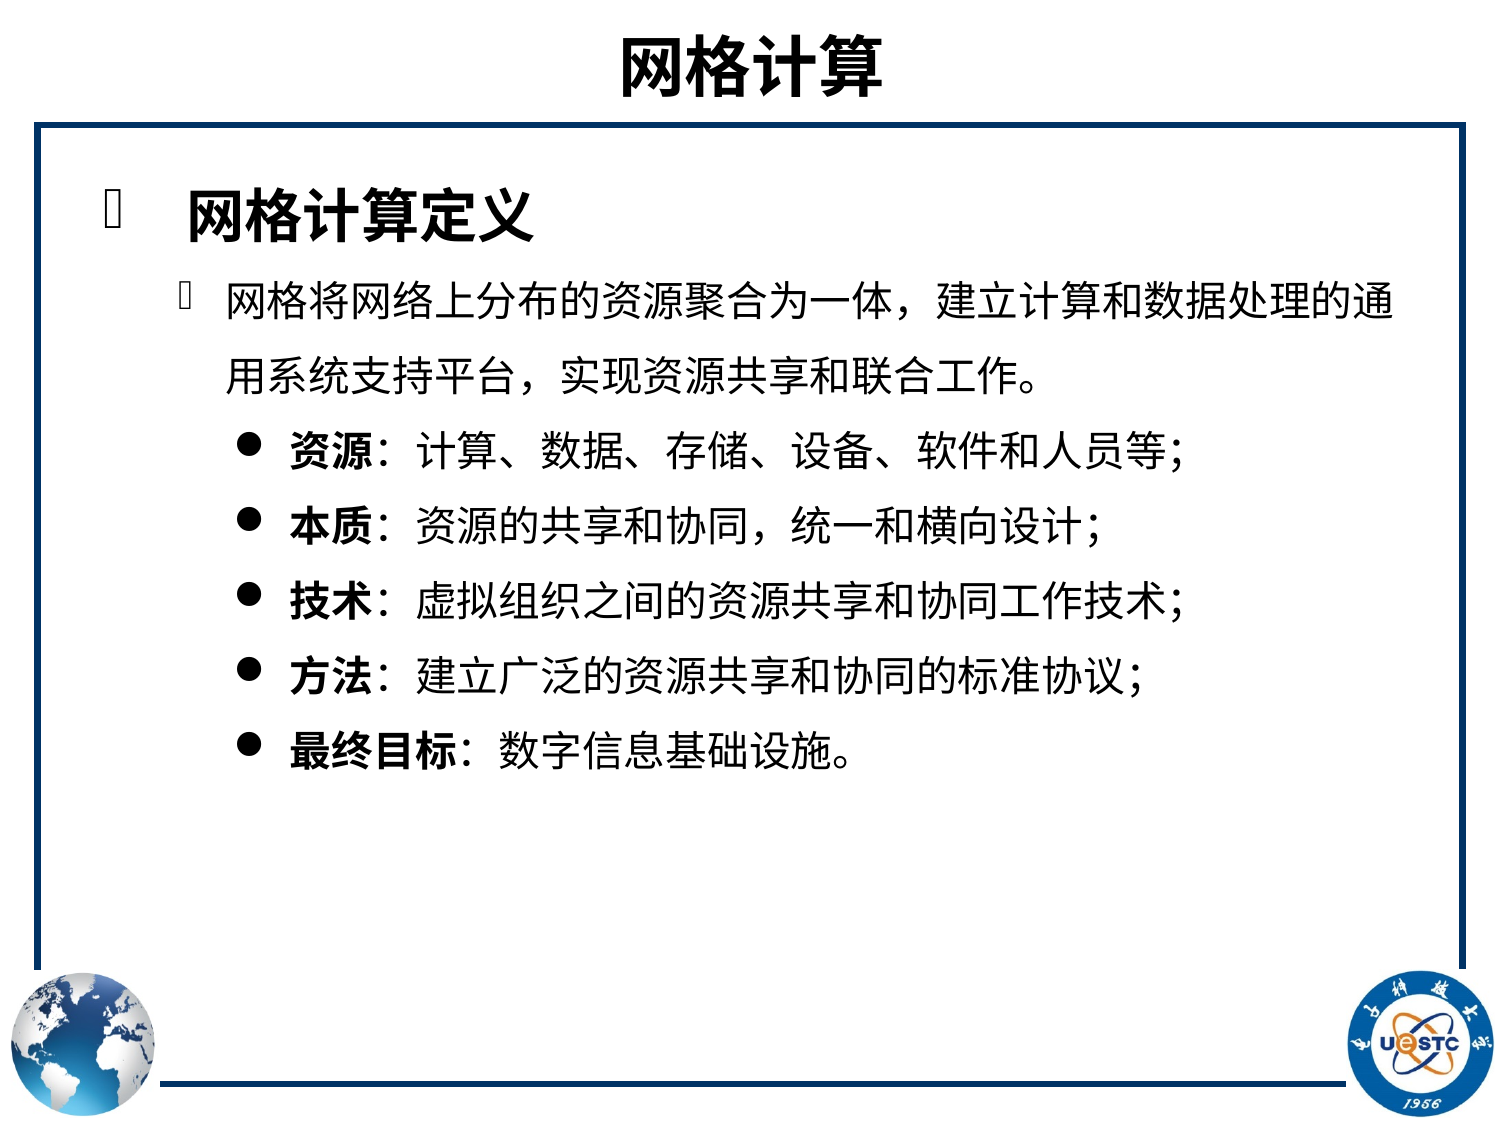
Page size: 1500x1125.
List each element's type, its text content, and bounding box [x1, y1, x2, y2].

title 网格计算 [41, 19, 1463, 112]
picture [1346, 969, 1495, 1118]
picture [0, 970, 160, 1118]
text_box 网格计算定义 网格将网络上分布的资源聚合为一体，建立计算和数据处理的通用系统支持平台，实现资源共享和联合工作。 资源：计算、数据、存储、设备、软件和人员等； 本质：资源的共享和协同，统一和横向设计； 技术：虚拟组织之间的资源共享和协同工作技术； 方法：建立广泛的资源共享和协同的标准协议； 最终目标：数字信息基础设施。 [88, 137, 1439, 1036]
